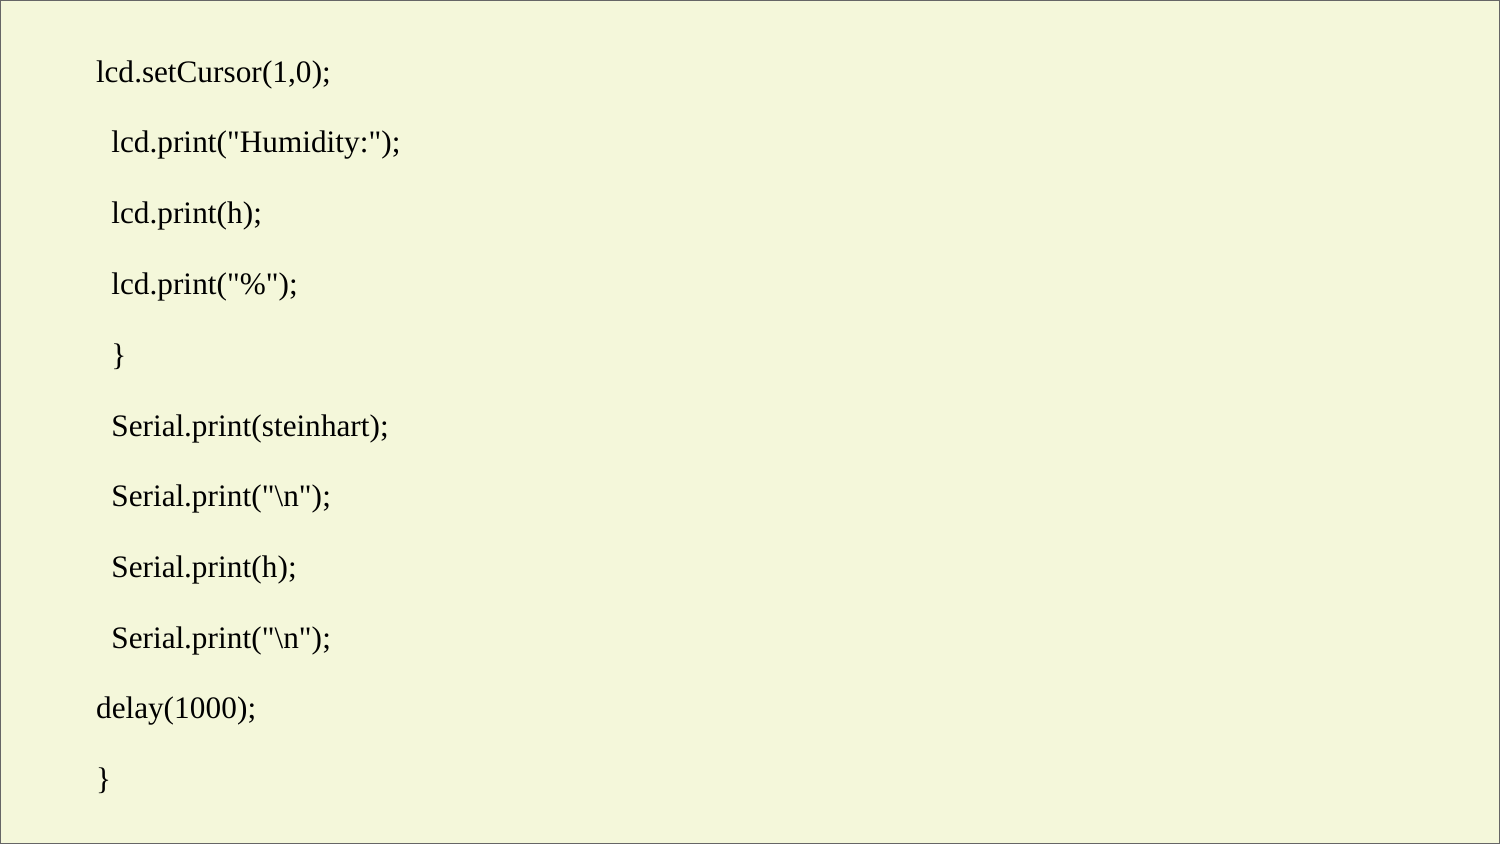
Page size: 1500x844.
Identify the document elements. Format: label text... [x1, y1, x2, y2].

list lcd.setCursor(1,0); lcd.print("Humidity:"); lcd.print(h); lcd.print("%"); } Serial.print(steinhart); Serial.print("\n"); Serial.print(h); Serial.print("\n"); delay(1000); } [81, 36, 1344, 555]
